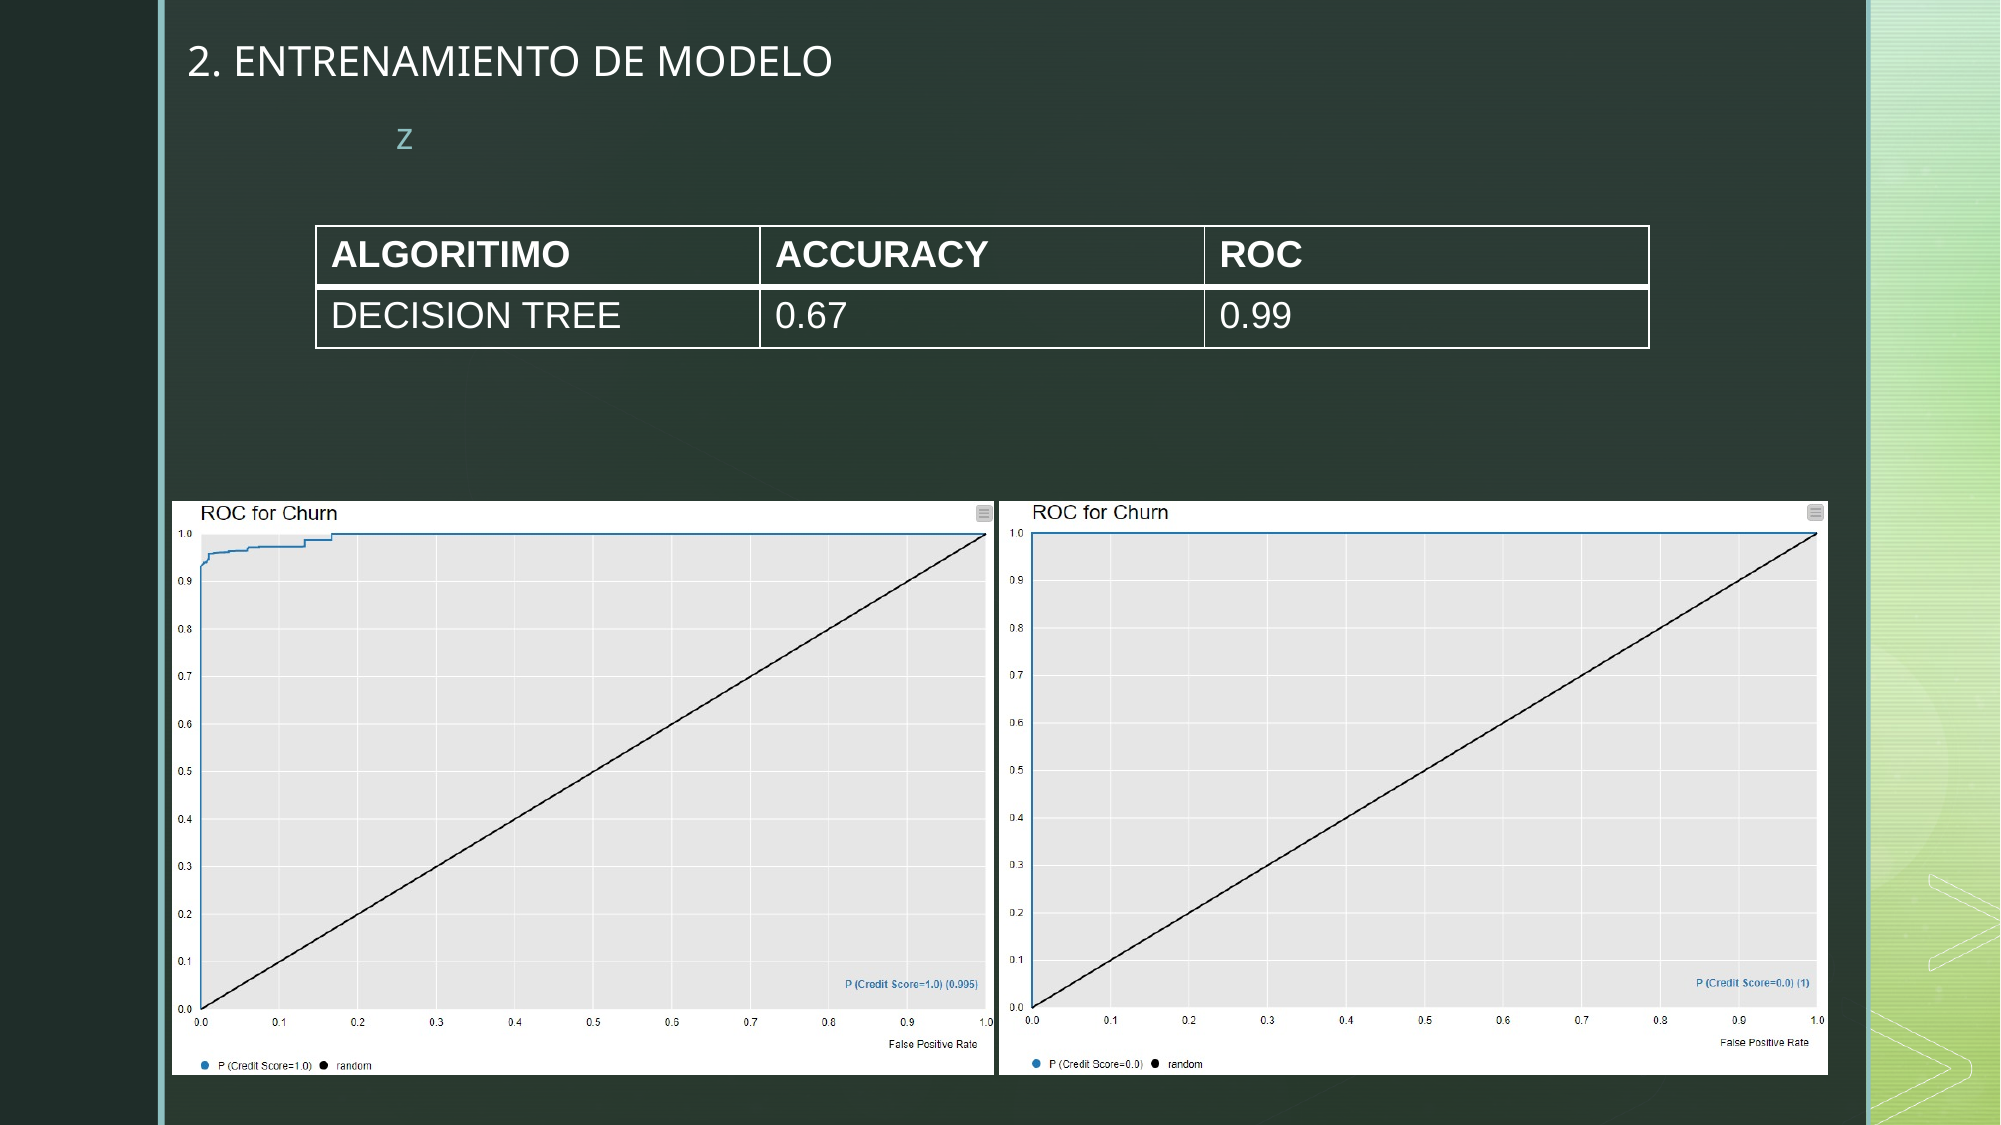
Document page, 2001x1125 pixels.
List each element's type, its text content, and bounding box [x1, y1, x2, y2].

picture [171, 501, 994, 1076]
table_header ALGORITIMO [317, 227, 759, 284]
table_cell 0.99 [1205, 290, 1648, 347]
table_cell 0.67 [761, 290, 1204, 347]
table_cell DECISION TREE [317, 290, 759, 347]
table_header ROC [1205, 227, 1648, 284]
text_box 2. ENTRENAMIENTO DE MODELO [172, 0, 1024, 92]
picture [999, 501, 1829, 1076]
table_header ACCURACY [761, 227, 1204, 284]
picture [1871, 0, 2001, 1125]
